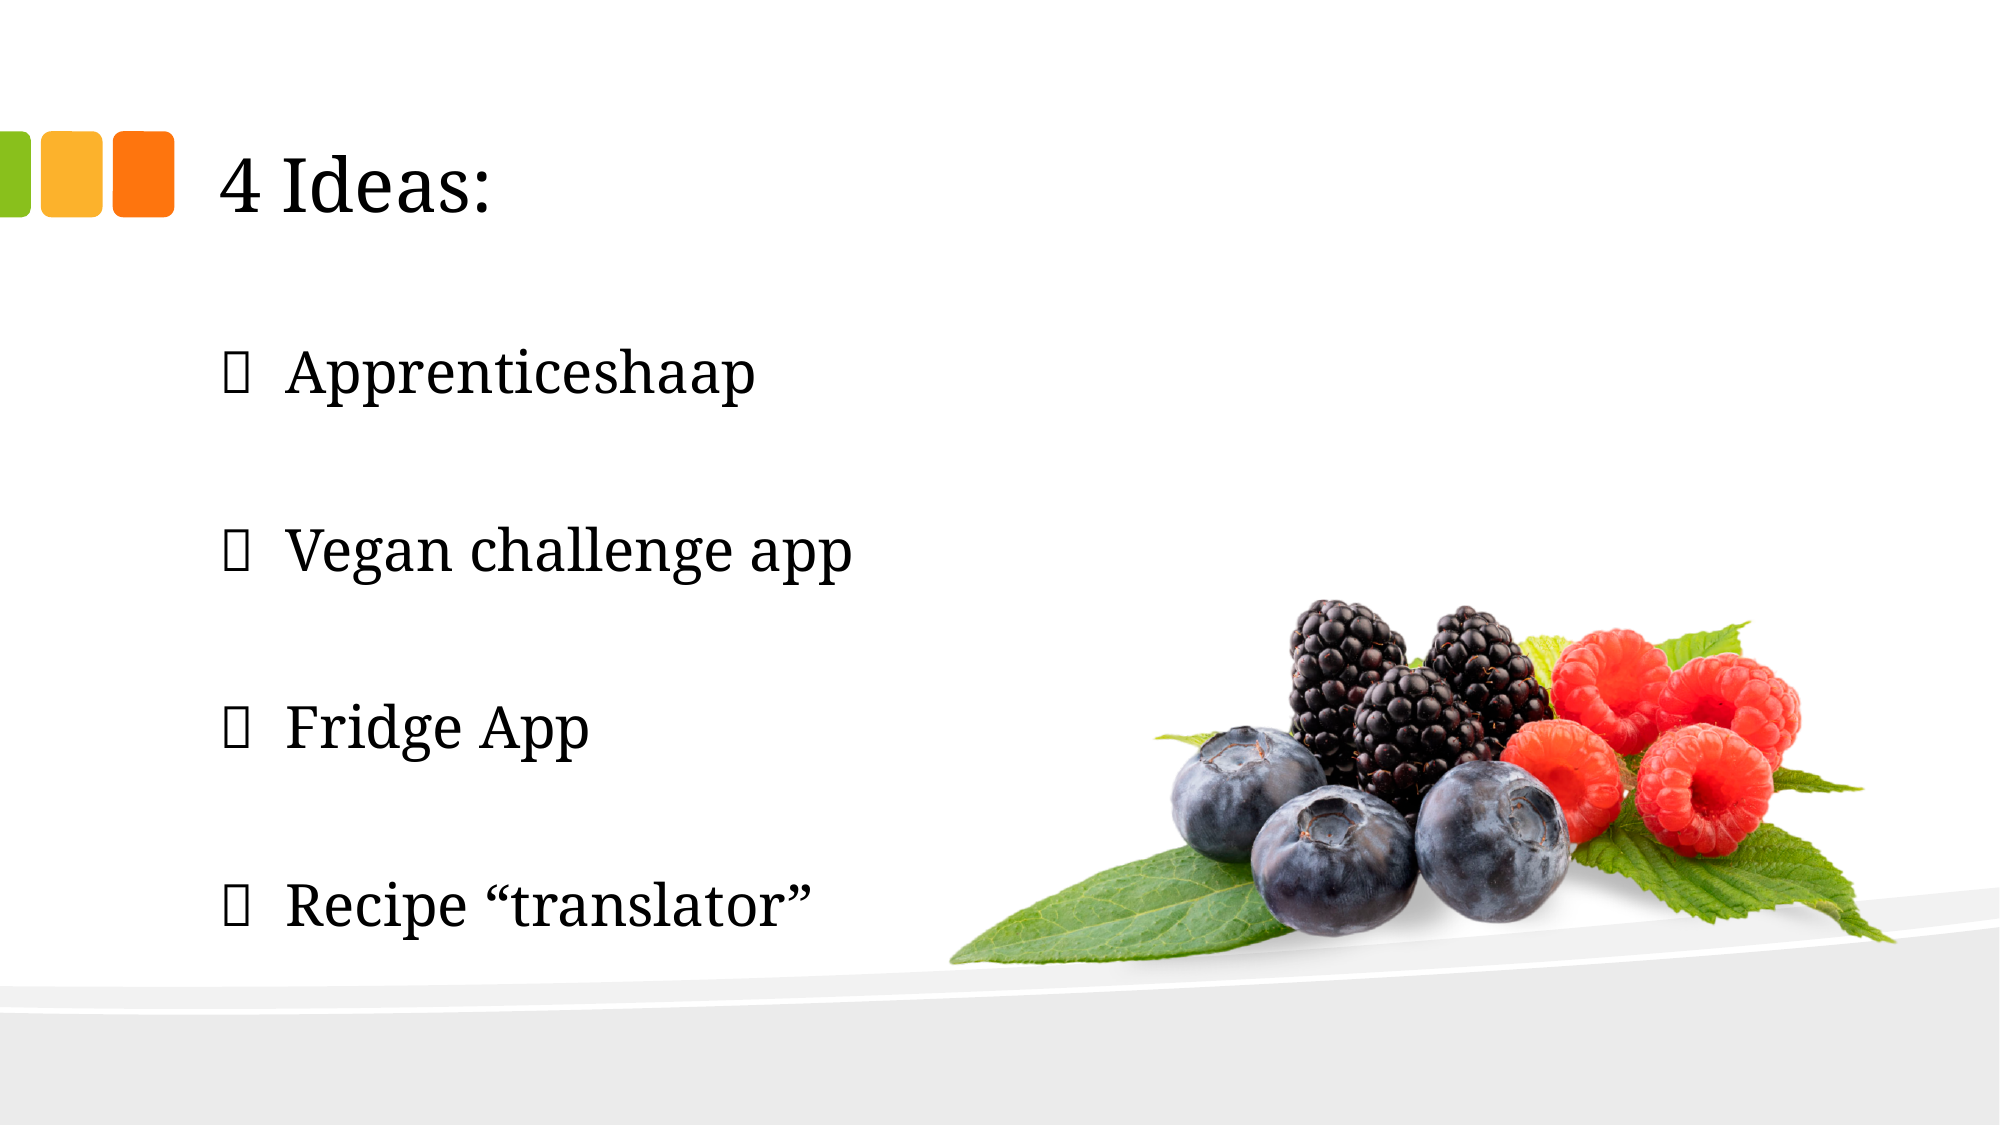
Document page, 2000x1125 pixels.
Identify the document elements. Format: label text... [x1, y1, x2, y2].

list 🐏 Apprenticeshaap 🌱 Vegan challenge app 🐧 Fridge App 🦉 Recipe “translator” [199, 255, 1296, 957]
picture [907, 528, 1898, 1072]
title 4 Ideas: [199, 24, 1800, 238]
